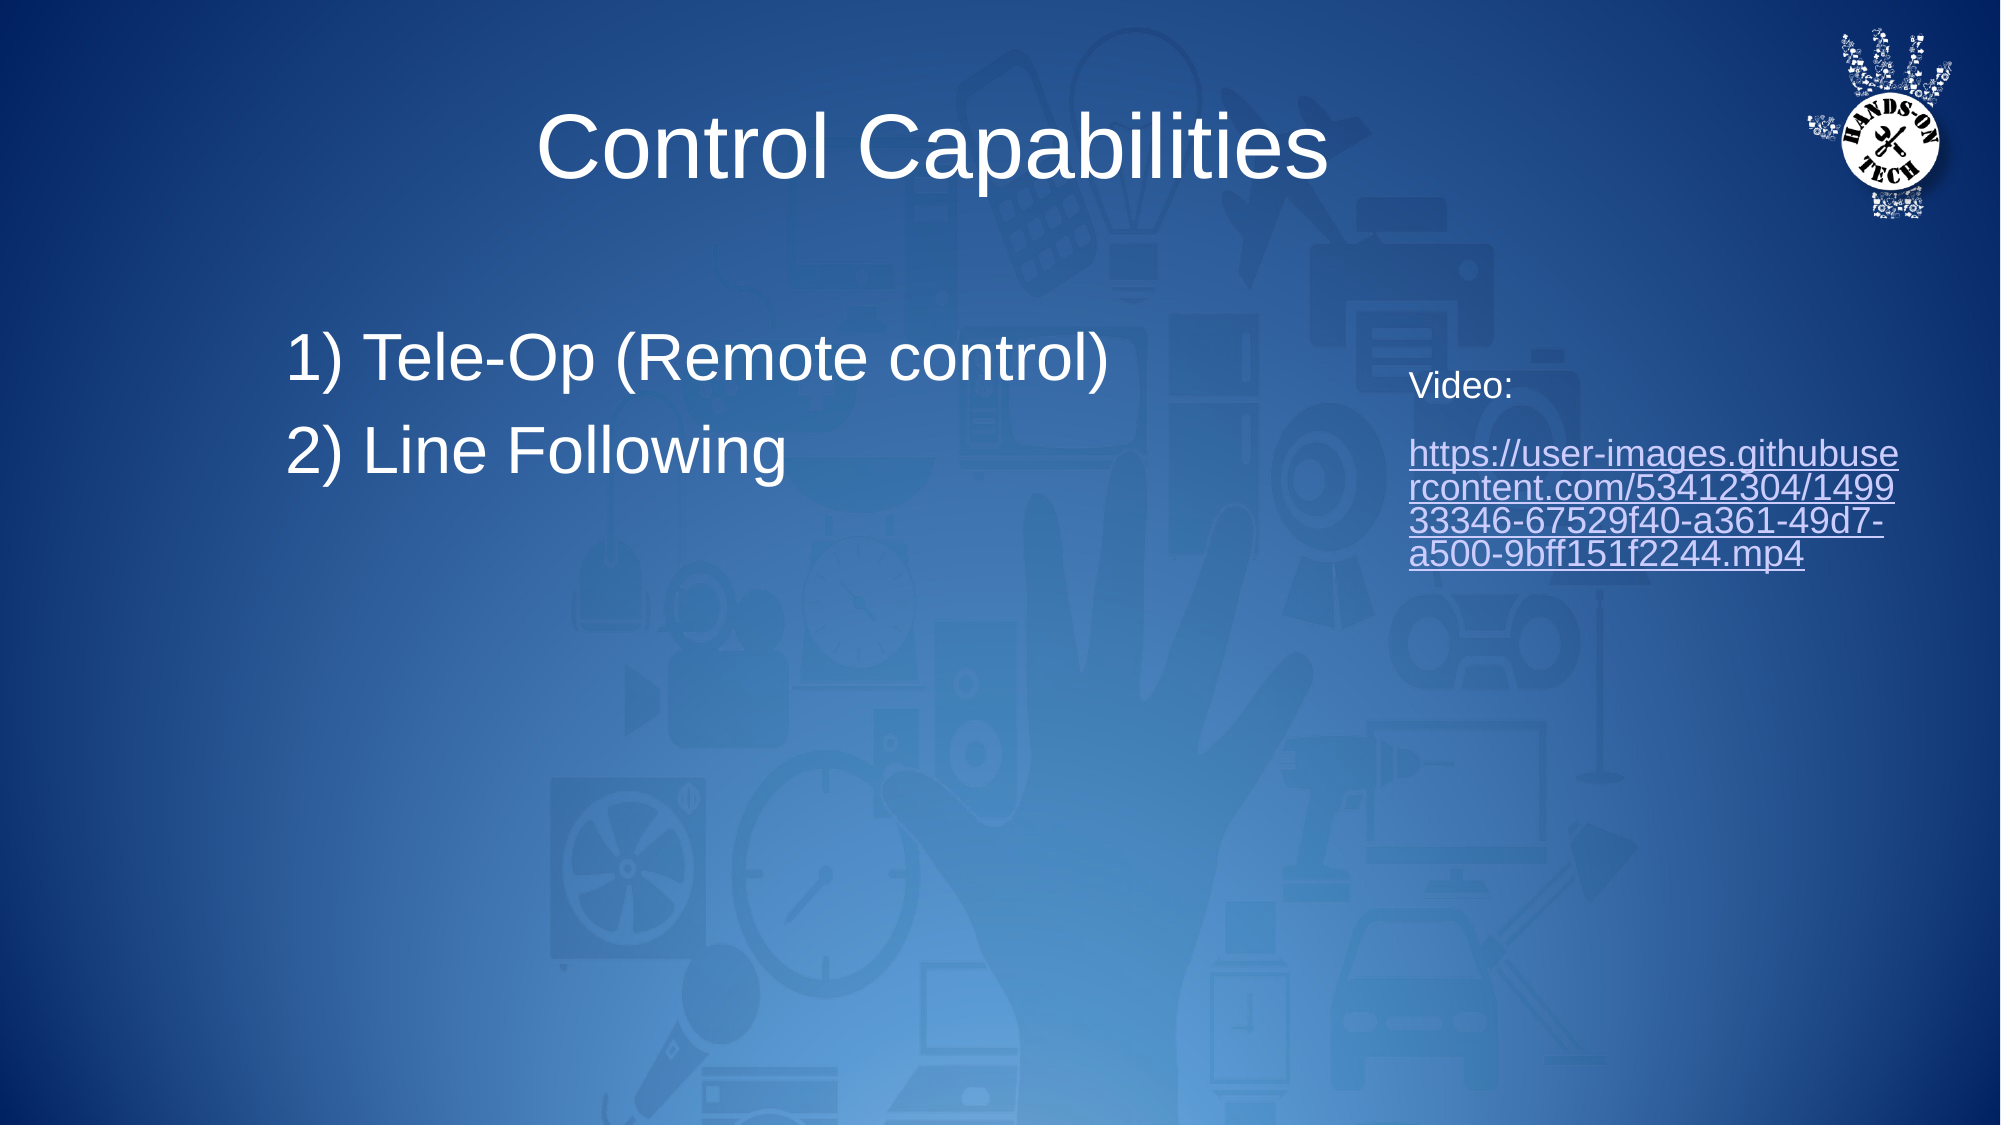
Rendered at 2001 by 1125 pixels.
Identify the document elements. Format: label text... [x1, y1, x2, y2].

text_box Control Capabilities [191, 39, 1677, 258]
text_box https://user-images.githubusercontent.com/53412304/149933346-67529f40-a361-49d7-a500-9bff151f2244.mp4 [1393, 423, 1918, 771]
text_box Video: [1393, 354, 1567, 412]
picture [0, 0, 2001, 1125]
text_box Tele-Op (Remote control) Line Following [270, 315, 1486, 796]
